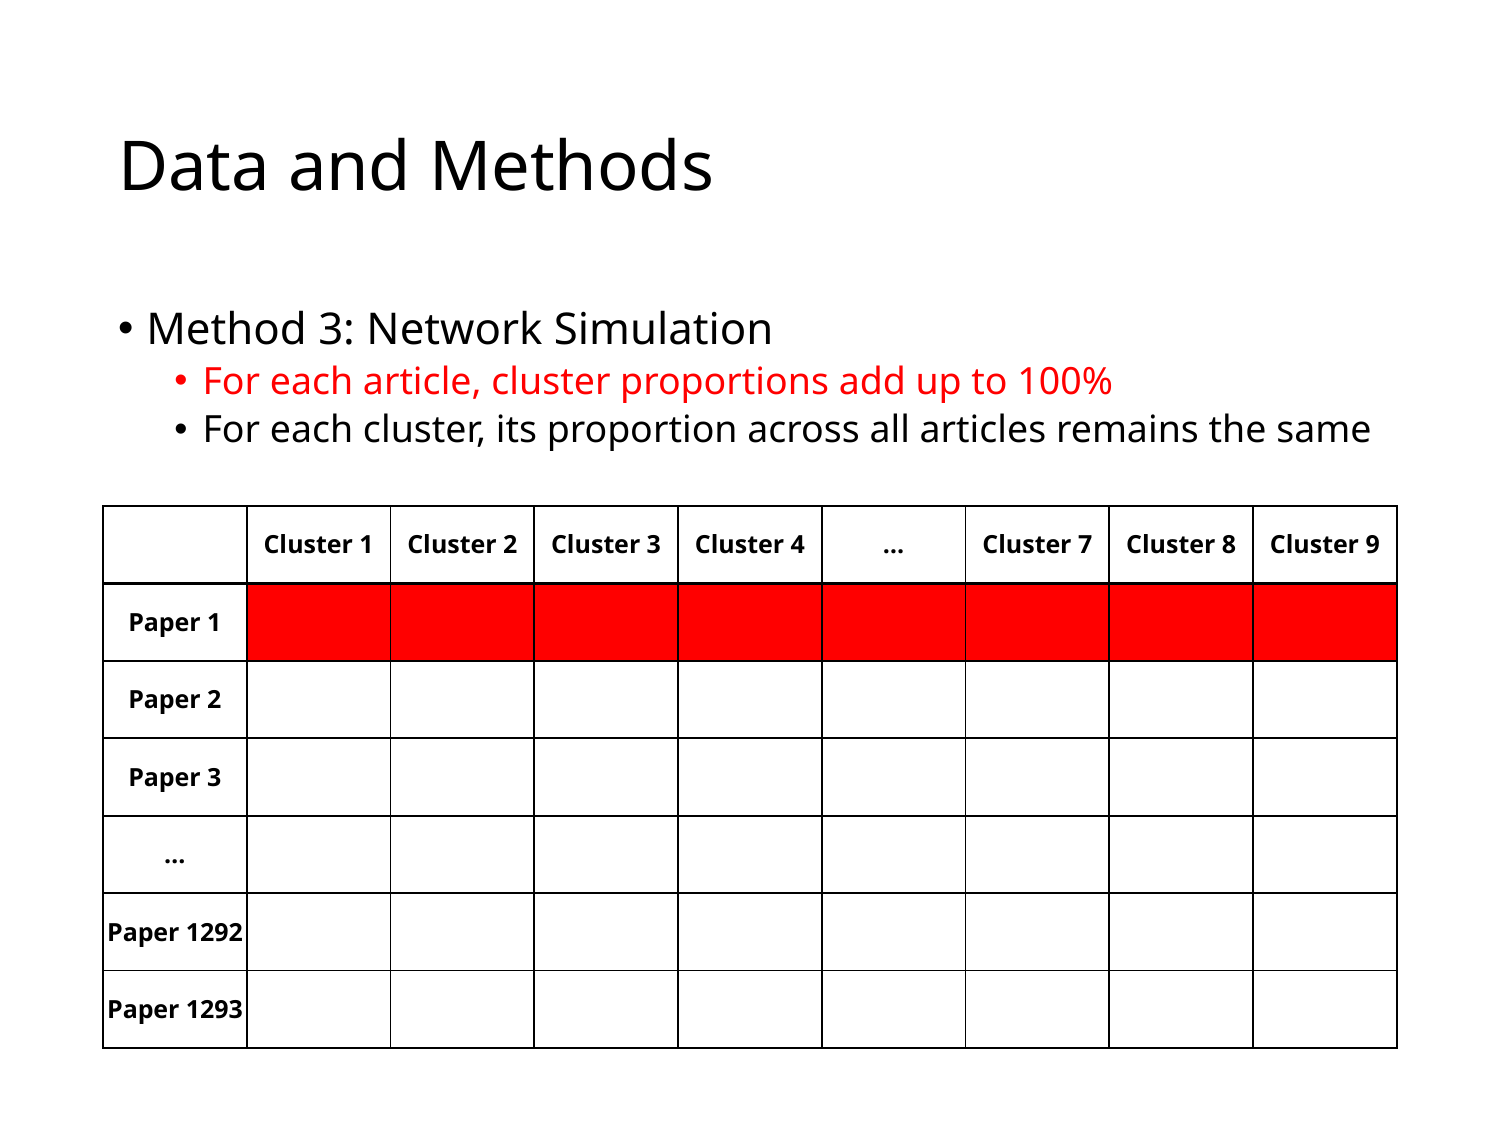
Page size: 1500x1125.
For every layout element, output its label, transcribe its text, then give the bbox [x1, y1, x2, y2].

table_cell [1254, 817, 1396, 892]
table_cell [248, 971, 390, 1047]
table_cell Paper 1293 [104, 971, 246, 1047]
table_cell [823, 894, 965, 970]
table_cell [823, 739, 965, 815]
table_cell [679, 662, 821, 737]
table_cell [966, 971, 1108, 1047]
table_cell [679, 971, 821, 1047]
table_cell [1254, 662, 1396, 737]
table_cell [1254, 894, 1396, 970]
table_cell [966, 817, 1108, 892]
table_cell [966, 662, 1108, 737]
table_cell [535, 894, 677, 970]
table_cell [391, 817, 533, 892]
table_cell [823, 662, 965, 737]
table_header Cluster 2 [391, 507, 533, 582]
table_cell [966, 585, 1108, 660]
table_header Cluster 9 [1254, 507, 1396, 582]
table_cell Paper 1292 [104, 894, 246, 970]
table_cell [391, 662, 533, 737]
table_cell [823, 585, 965, 660]
table_cell [966, 739, 1108, 815]
table_cell [535, 662, 677, 737]
table_header Cluster 1 [248, 507, 390, 582]
table_cell [679, 894, 821, 970]
table_cell [248, 817, 390, 892]
table_header Cluster 8 [1110, 507, 1252, 582]
table_cell [679, 817, 821, 892]
table_cell [391, 894, 533, 970]
table_header Cluster 3 [535, 507, 677, 582]
table_cell [248, 585, 390, 660]
table_cell Paper 3 [104, 739, 246, 815]
table_cell [823, 971, 965, 1047]
table_header [104, 507, 246, 582]
table_cell [1110, 894, 1252, 970]
table_cell [1254, 739, 1396, 815]
table_cell [1254, 585, 1396, 660]
table_cell [679, 585, 821, 660]
table_cell … [104, 817, 246, 892]
table_cell [535, 739, 677, 815]
table_cell [391, 971, 533, 1047]
table_cell [248, 739, 390, 815]
table_cell [535, 585, 677, 660]
list Method 3: Network Simulation For each article, cluster proportions add up to 100% For each cluster, its proportion across all articles remains the same [103, 299, 1397, 505]
table_cell [248, 662, 390, 737]
table_cell [1110, 971, 1252, 1047]
table_cell [535, 817, 677, 892]
table_cell [966, 894, 1108, 970]
title Data and Methods [103, 59, 1397, 278]
table_header Cluster 4 [679, 507, 821, 582]
table_cell [248, 894, 390, 970]
table_cell [535, 971, 677, 1047]
table_cell Paper 1 [104, 585, 246, 660]
table_header … [823, 507, 965, 582]
table_cell [1110, 739, 1252, 815]
table_cell [391, 585, 533, 660]
table_cell [1110, 662, 1252, 737]
table_cell Paper 2 [104, 662, 246, 737]
table_cell [1110, 817, 1252, 892]
table_cell [823, 817, 965, 892]
table_cell [1254, 971, 1396, 1047]
table_cell [679, 739, 821, 815]
table_cell [1110, 585, 1252, 660]
table_header Cluster 7 [966, 507, 1108, 582]
table_cell [391, 739, 533, 815]
